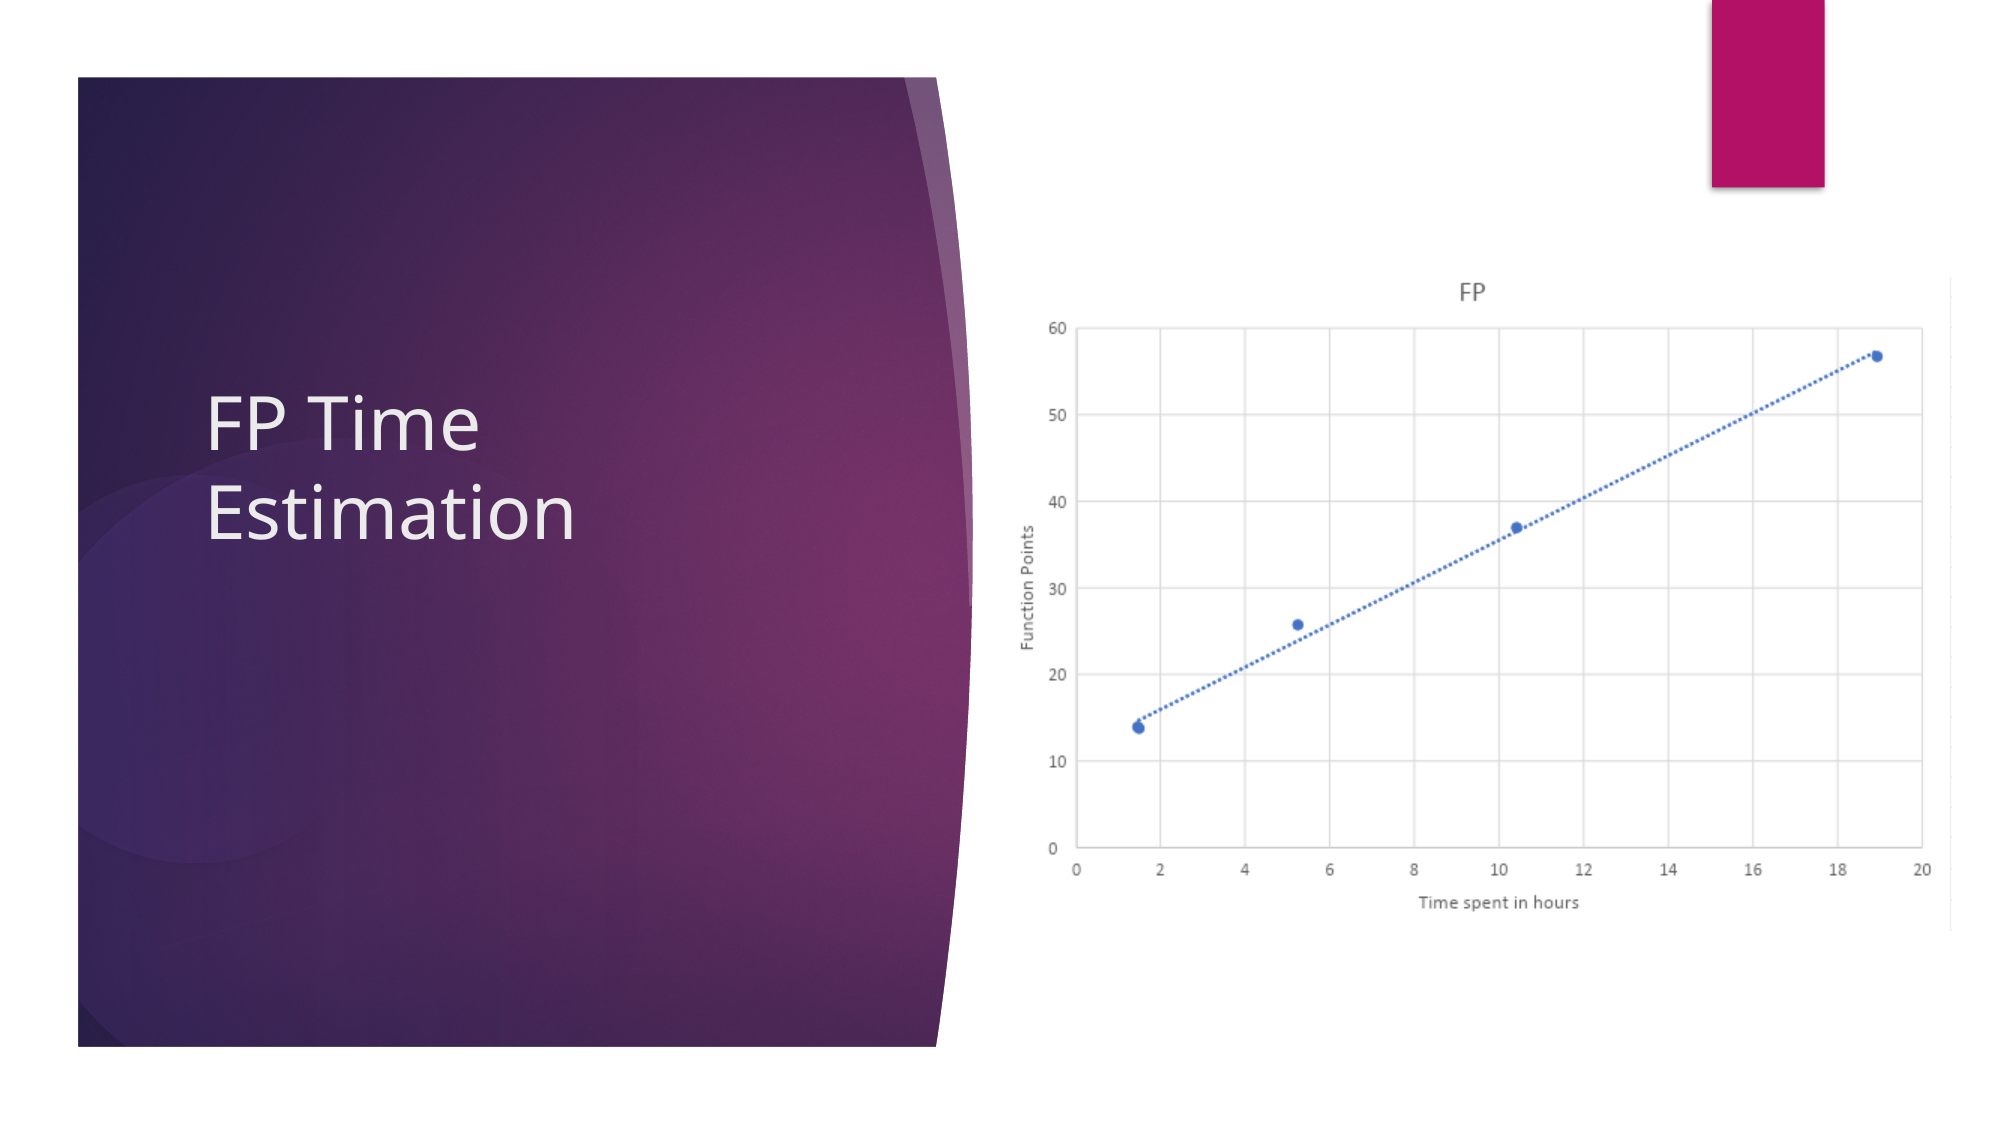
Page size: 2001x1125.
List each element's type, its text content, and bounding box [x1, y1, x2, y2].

picture [79, 78, 972, 1046]
text_box FP Time Estimation [189, 277, 824, 563]
picture [999, 277, 1952, 932]
